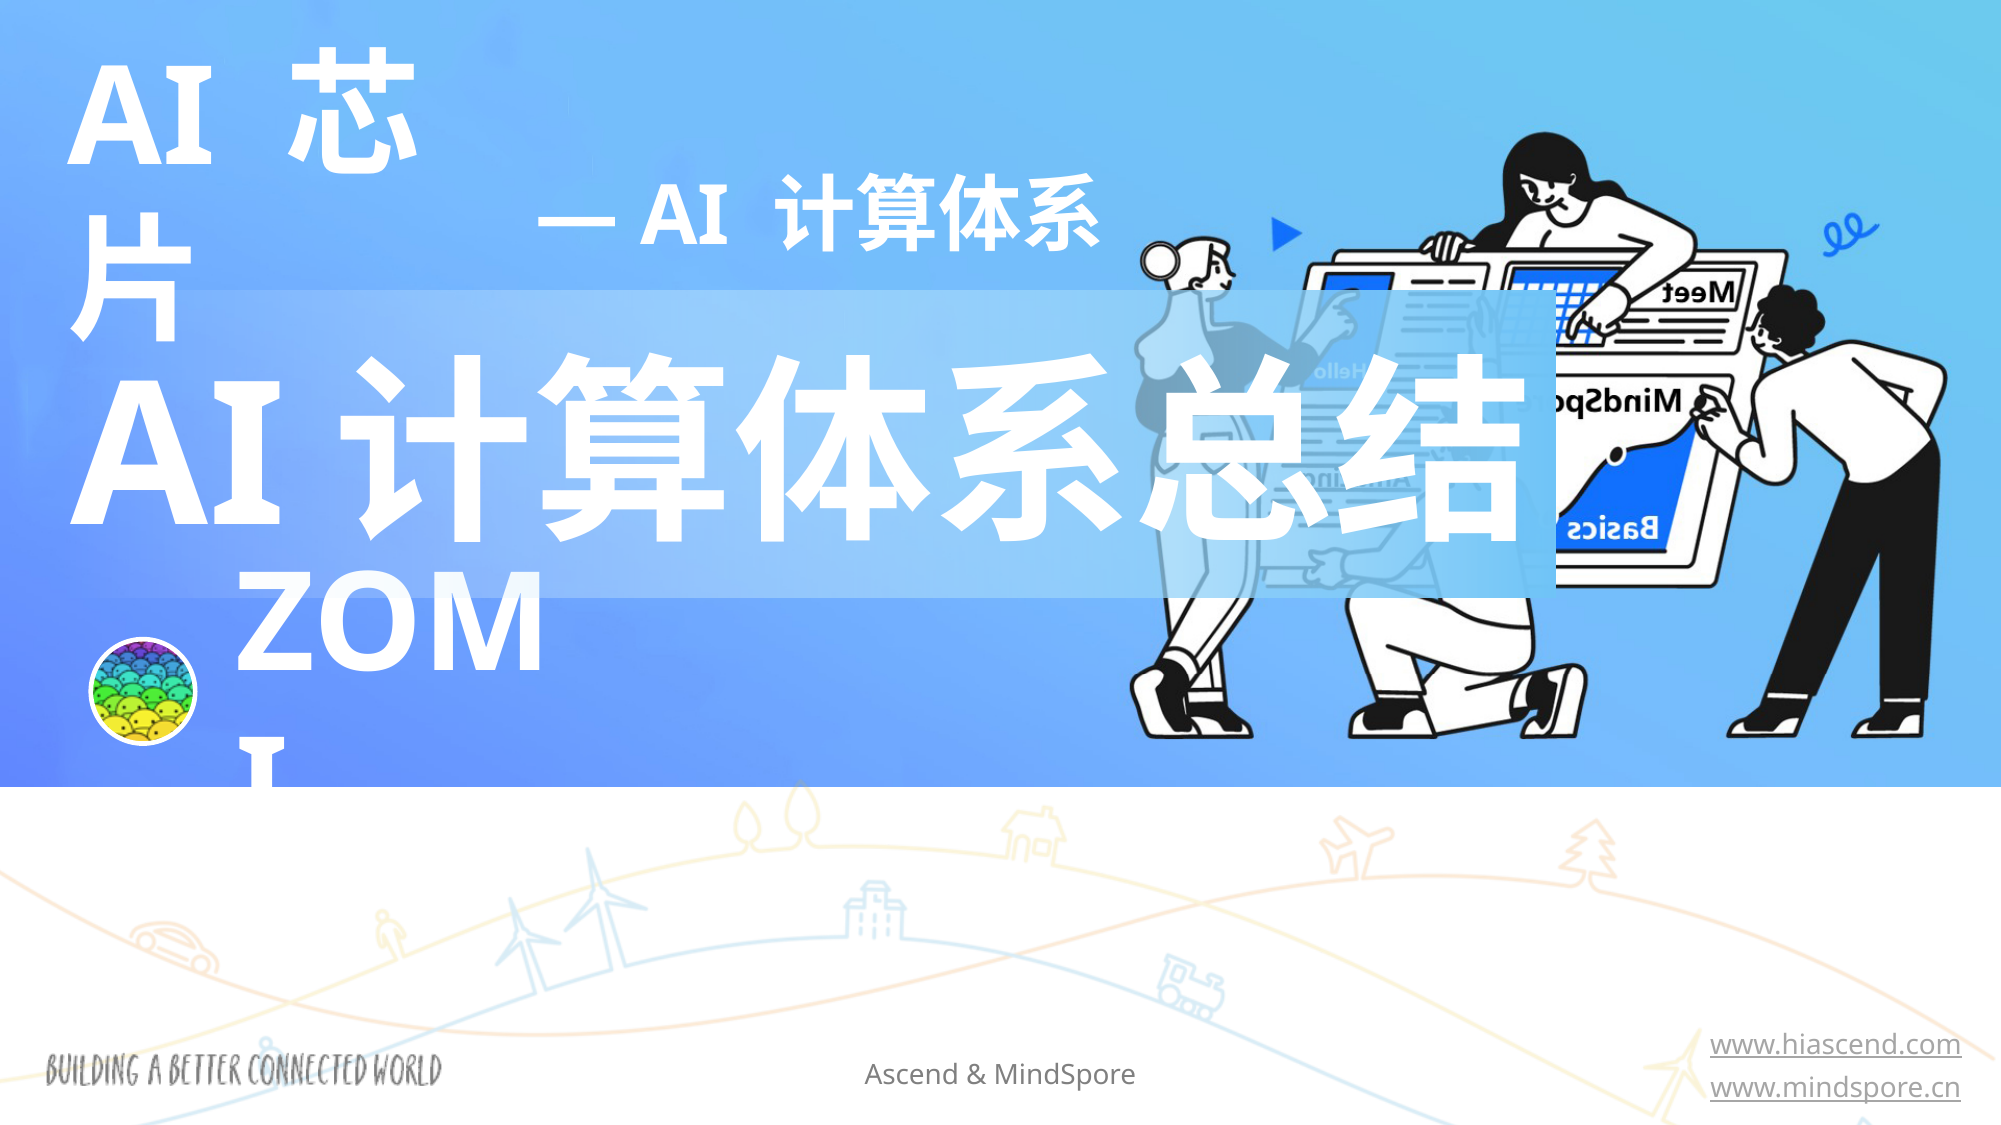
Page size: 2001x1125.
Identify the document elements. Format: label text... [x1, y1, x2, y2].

picture [23, 1032, 468, 1114]
subtitle ZOMI [220, 639, 568, 758]
picture [0, 0, 2001, 787]
text_box AI计算体系总结 [55, 290, 1556, 598]
text_box — AI 计算体系 [520, 154, 1120, 269]
text_box AI 芯片 [52, 113, 568, 271]
